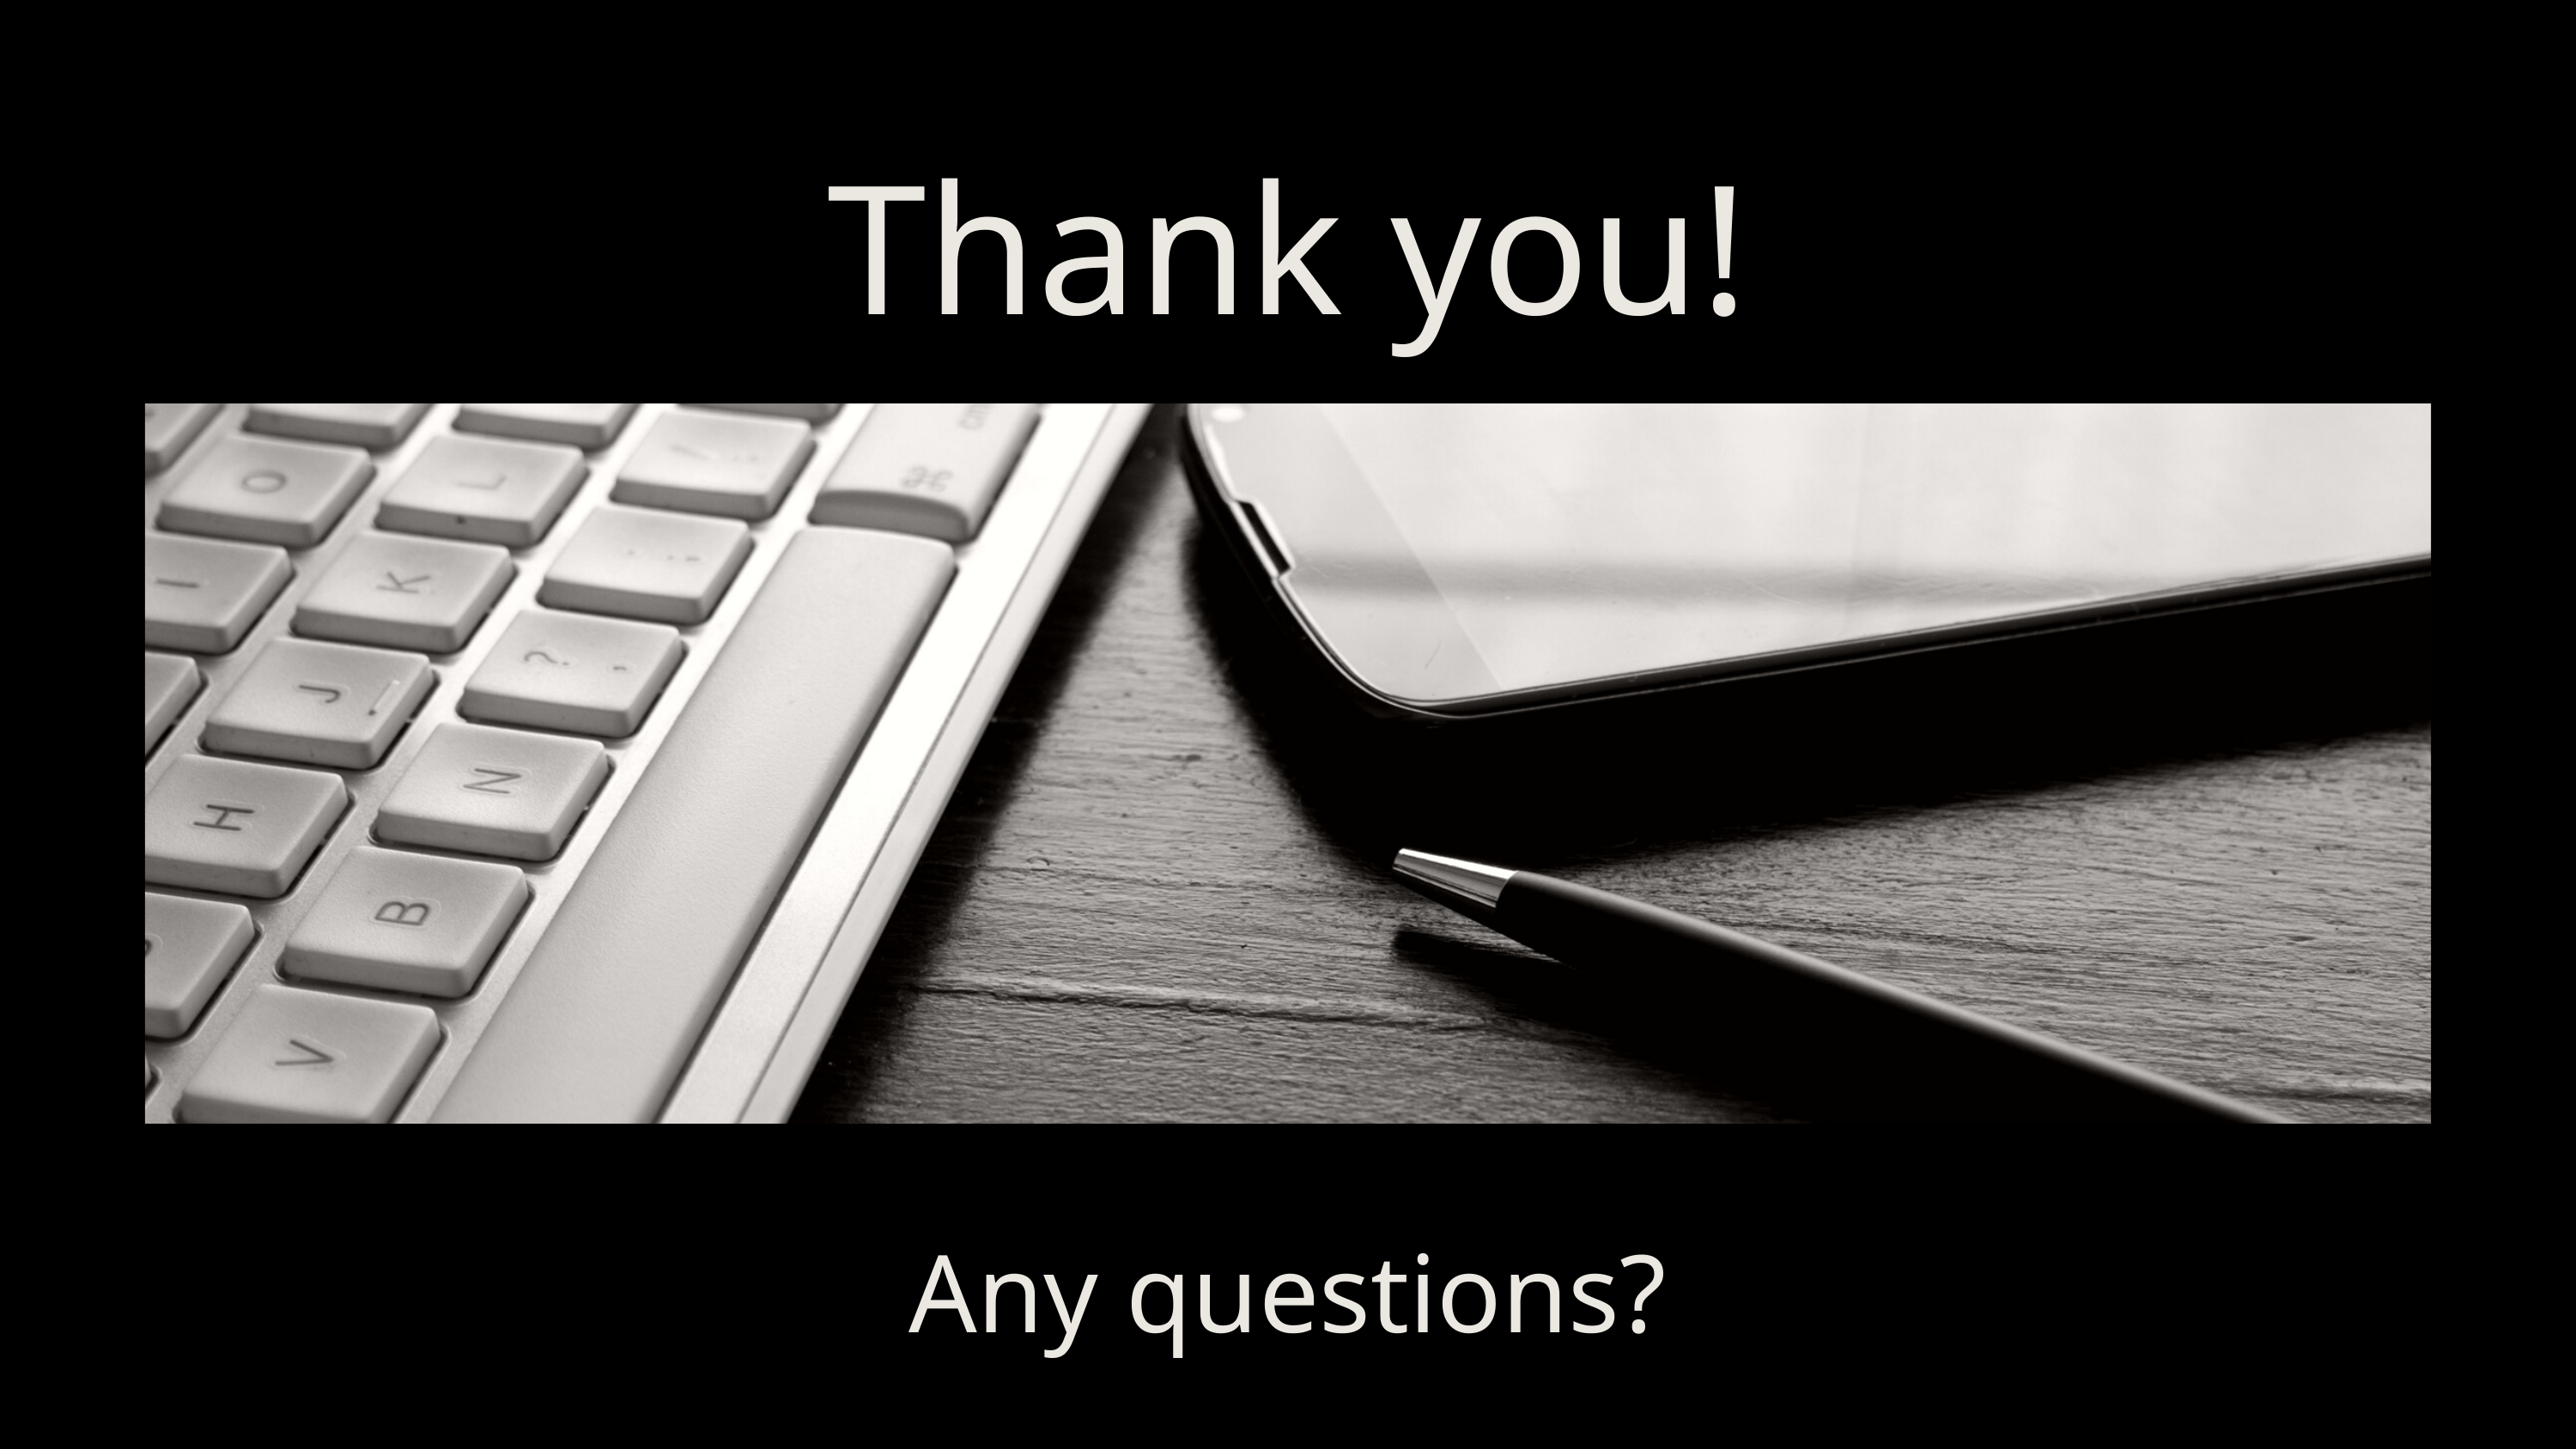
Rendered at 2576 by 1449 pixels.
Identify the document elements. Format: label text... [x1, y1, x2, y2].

text_box Thank you! [324, 93, 2252, 351]
text_box Any questions? [324, 1199, 2252, 1355]
picture [144, 403, 2432, 1124]
